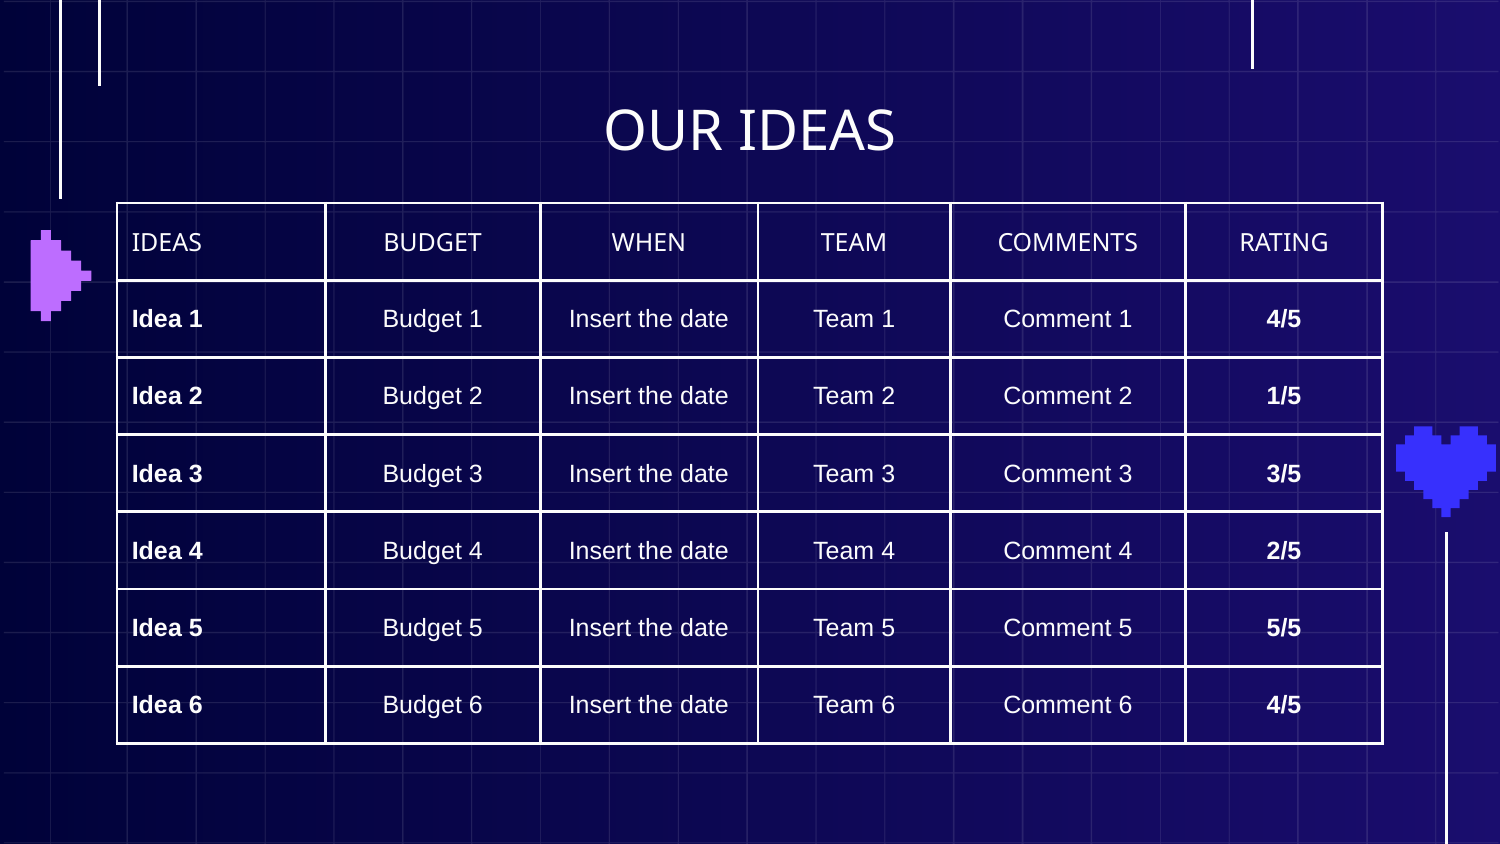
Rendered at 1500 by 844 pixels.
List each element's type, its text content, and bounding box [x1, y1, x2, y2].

picture [0, 0, 1500, 844]
table_header BUDGET [327, 204, 539, 279]
table_cell Team 3 [759, 436, 949, 510]
table_cell Budget 3 [327, 436, 539, 510]
table_cell Budget 6 [327, 668, 539, 742]
title OUR IDEAS [116, 79, 1383, 173]
table_cell Budget 5 [327, 590, 539, 665]
table_cell Insert the date [542, 436, 757, 510]
table_cell Idea 2 [118, 359, 324, 433]
table_cell Team 6 [759, 668, 949, 742]
table_cell Comment 4 [952, 513, 1184, 588]
table_cell Insert the date [542, 282, 757, 356]
table_cell Team 1 [759, 282, 949, 356]
table_header COMMENTS [952, 204, 1184, 279]
table_cell Idea 1 [118, 282, 324, 356]
table_cell 4/5 [1187, 282, 1381, 356]
table_cell Team 4 [759, 513, 949, 588]
table_cell Idea 6 [118, 668, 324, 742]
table_header IDEAS [118, 204, 324, 279]
table_cell Comment 5 [952, 590, 1184, 665]
table_cell Team 5 [759, 590, 949, 665]
table_cell Idea 4 [118, 513, 324, 588]
table_cell 1/5 [1187, 359, 1381, 433]
table_cell 2/5 [1187, 513, 1381, 588]
table_cell Insert the date [542, 590, 757, 665]
table_cell Budget 1 [327, 282, 539, 356]
table_cell Insert the date [542, 359, 757, 433]
table_header WHEN [542, 204, 757, 279]
table_cell Comment 6 [952, 668, 1184, 742]
table_cell Idea 5 [118, 590, 324, 665]
table_header TEAM [759, 204, 949, 279]
table_cell 4/5 [1187, 668, 1381, 742]
table_cell Comment 2 [952, 359, 1184, 433]
table_cell Insert the date [542, 513, 757, 588]
table_cell Team 2 [759, 359, 949, 433]
table_cell 3/5 [1187, 436, 1381, 510]
table_cell Insert the date [542, 668, 757, 742]
table_cell Budget 4 [327, 513, 539, 588]
table_header RATING [1187, 204, 1381, 279]
table_cell Idea 3 [118, 436, 324, 510]
table_cell Comment 1 [952, 282, 1184, 356]
table_cell Budget 2 [327, 359, 539, 433]
table_cell 5/5 [1187, 590, 1381, 665]
table_cell Comment 3 [952, 436, 1184, 510]
